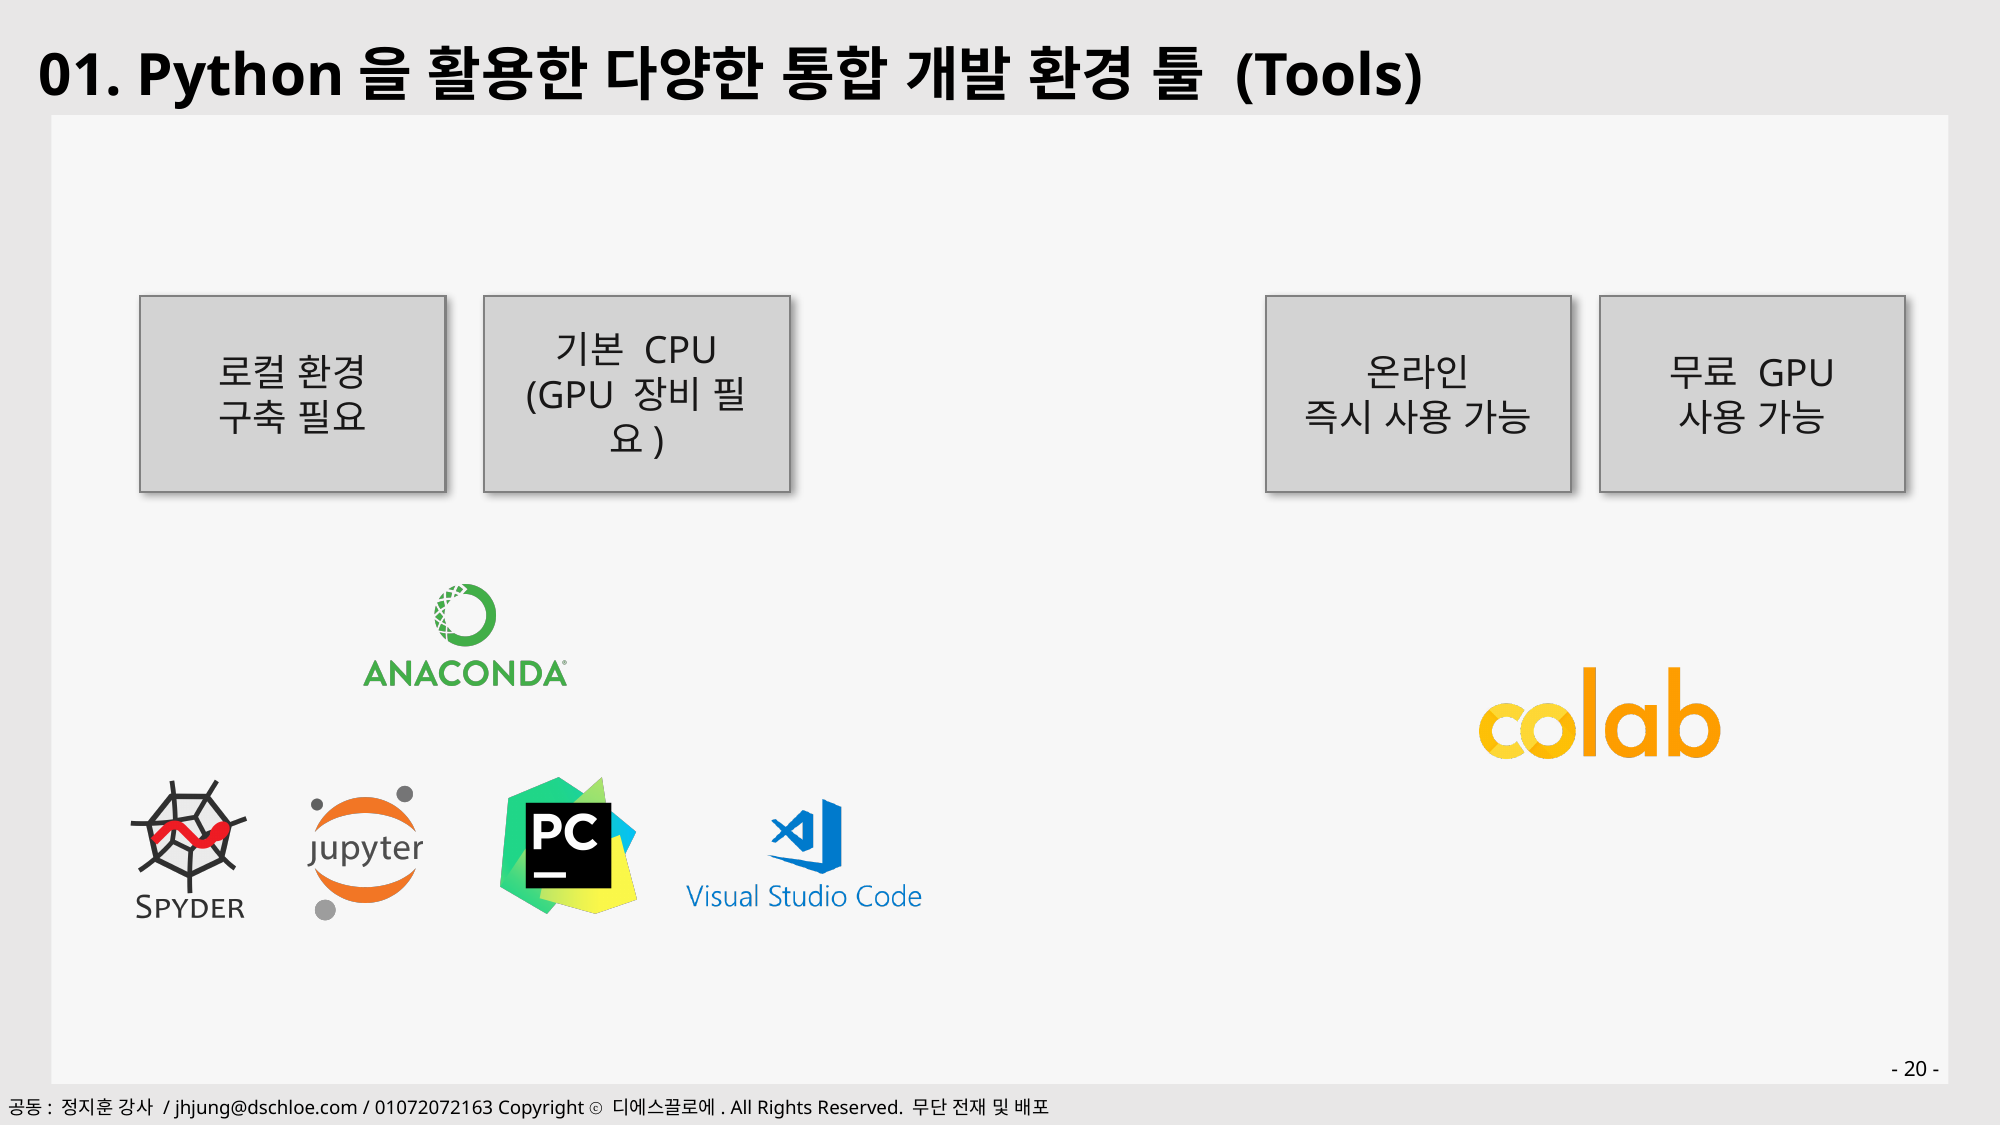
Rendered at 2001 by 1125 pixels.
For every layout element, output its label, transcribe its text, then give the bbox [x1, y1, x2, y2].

picture [115, 777, 258, 920]
text_box 기본 CPU (GPU 장비 필요) [483, 295, 791, 493]
text_box 01. Python을 활용한 다양한 통합 개발 환경 툴 (Tools) [23, 30, 1438, 115]
text_box 로컬 환경 구축 필요 [139, 295, 447, 493]
picture [1445, 648, 1754, 785]
text_box 온라인 즉시 사용 가능 [1265, 295, 1572, 493]
slide_number - 20 - [1504, 1039, 1955, 1100]
picture [500, 777, 637, 914]
picture [667, 784, 940, 921]
text_box 무료 GPU 사용 가능 [1599, 295, 1906, 493]
picture [306, 784, 425, 921]
picture [361, 584, 569, 686]
